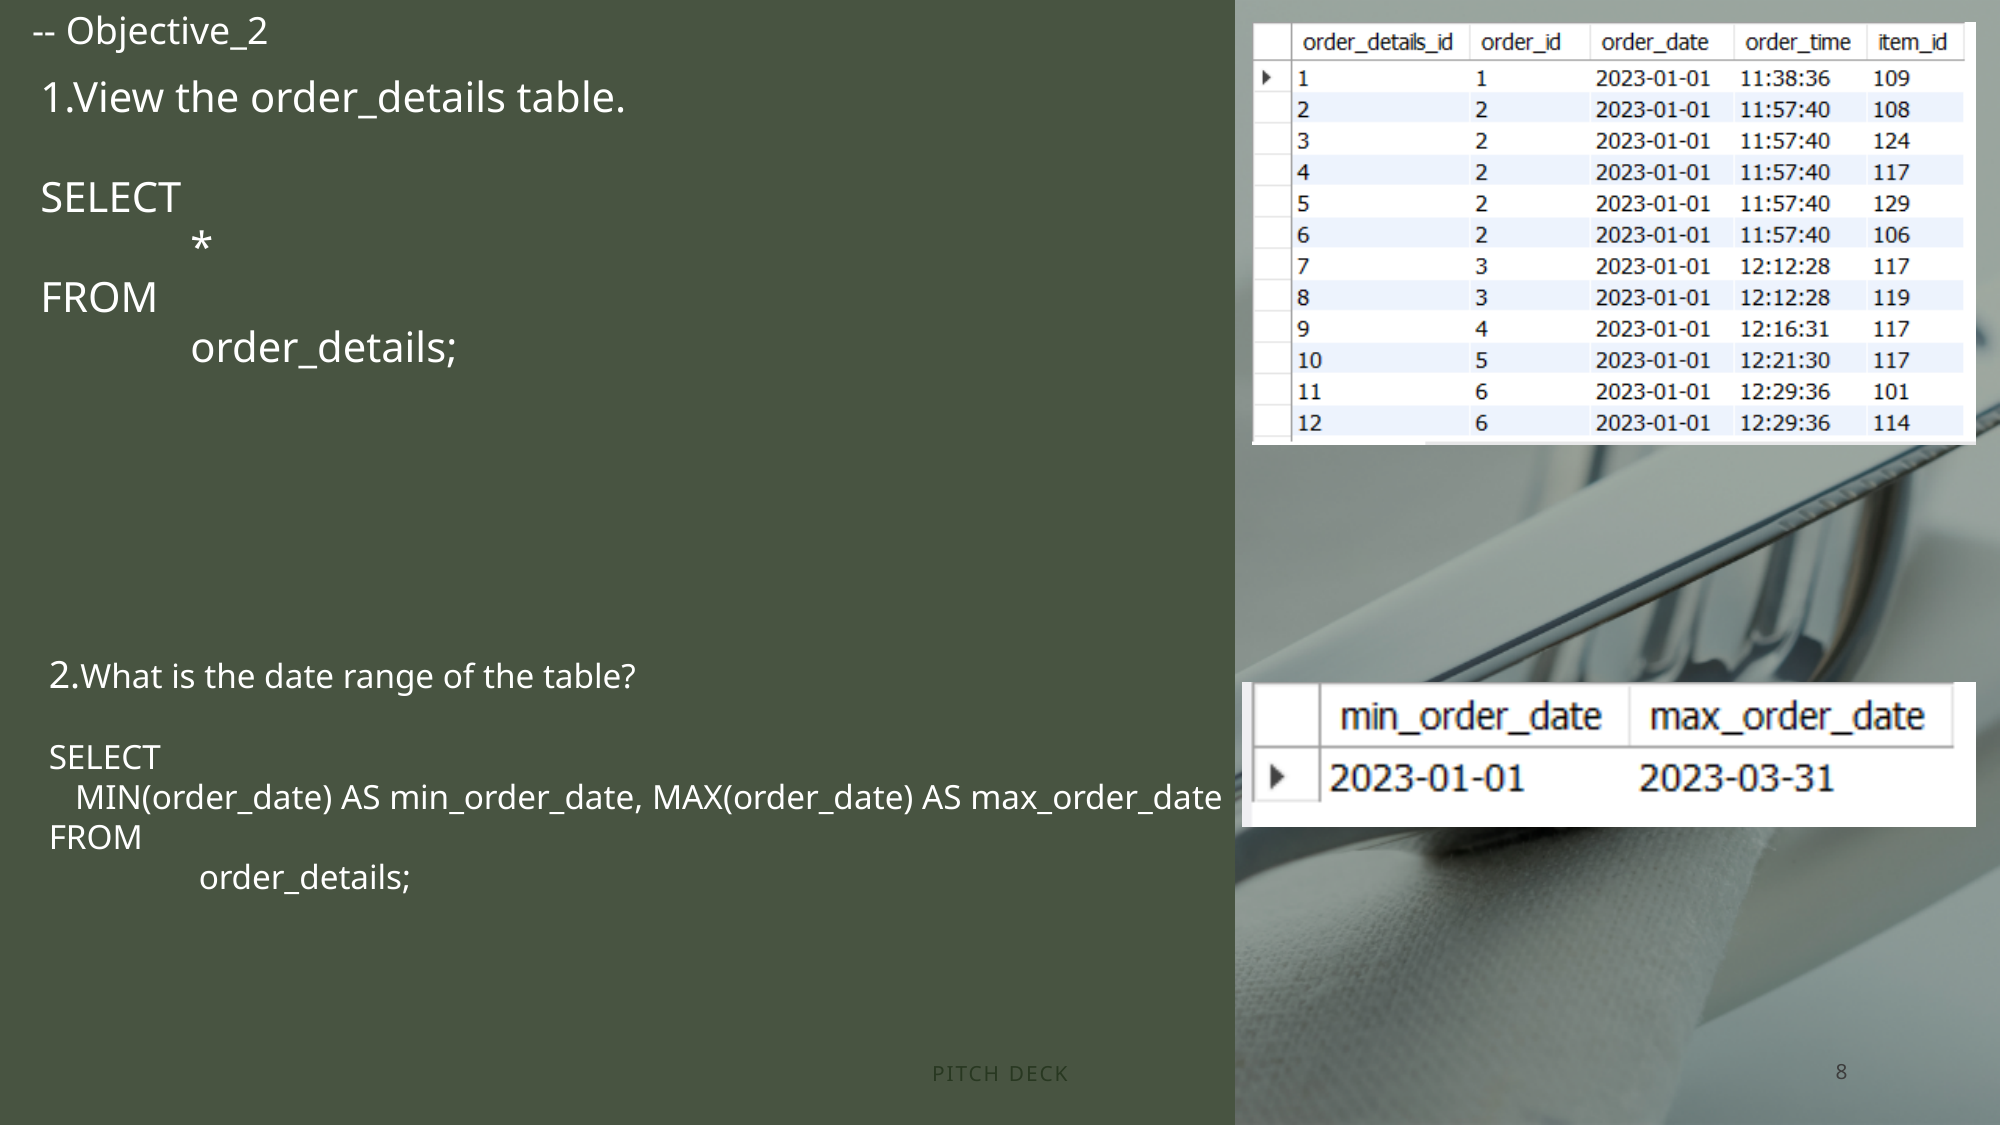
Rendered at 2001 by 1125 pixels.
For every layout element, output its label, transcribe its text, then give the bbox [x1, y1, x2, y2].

footer PITCH DECK [662, 1042, 1234, 1103]
text_box 2.What is the date range of the table? SELECT MIN(order_date) AS min_order_date, MAX(order_date) AS max_order_date FROM order_details; [34, 643, 1234, 904]
picture [1234, 0, 2000, 1125]
text_box 1.View the order_details table. SELECT * FROM order_details; [25, 63, 1234, 378]
text_box -- Objective_2 [17, 0, 328, 60]
